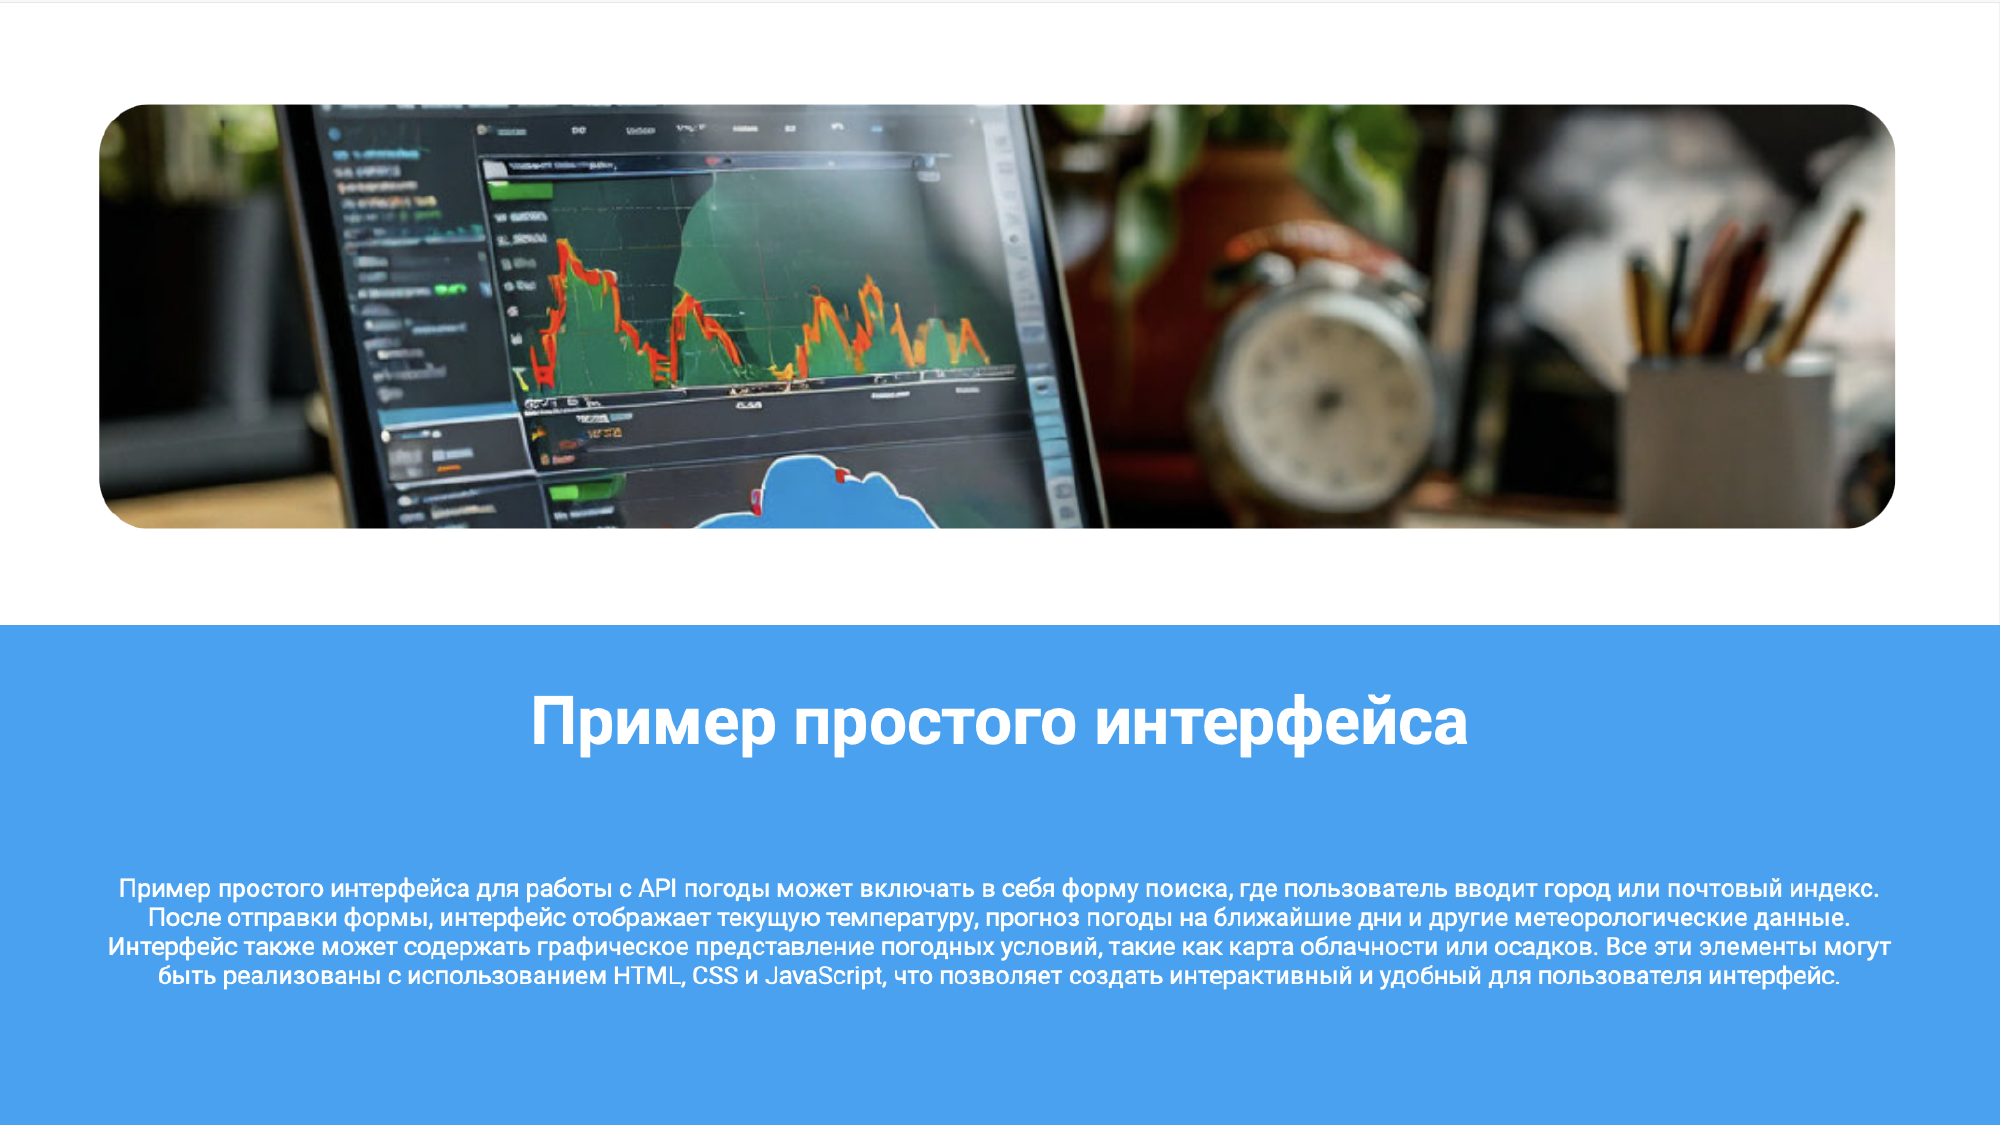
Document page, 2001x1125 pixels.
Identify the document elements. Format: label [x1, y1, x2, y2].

list [0, 0, 2000, 1125]
